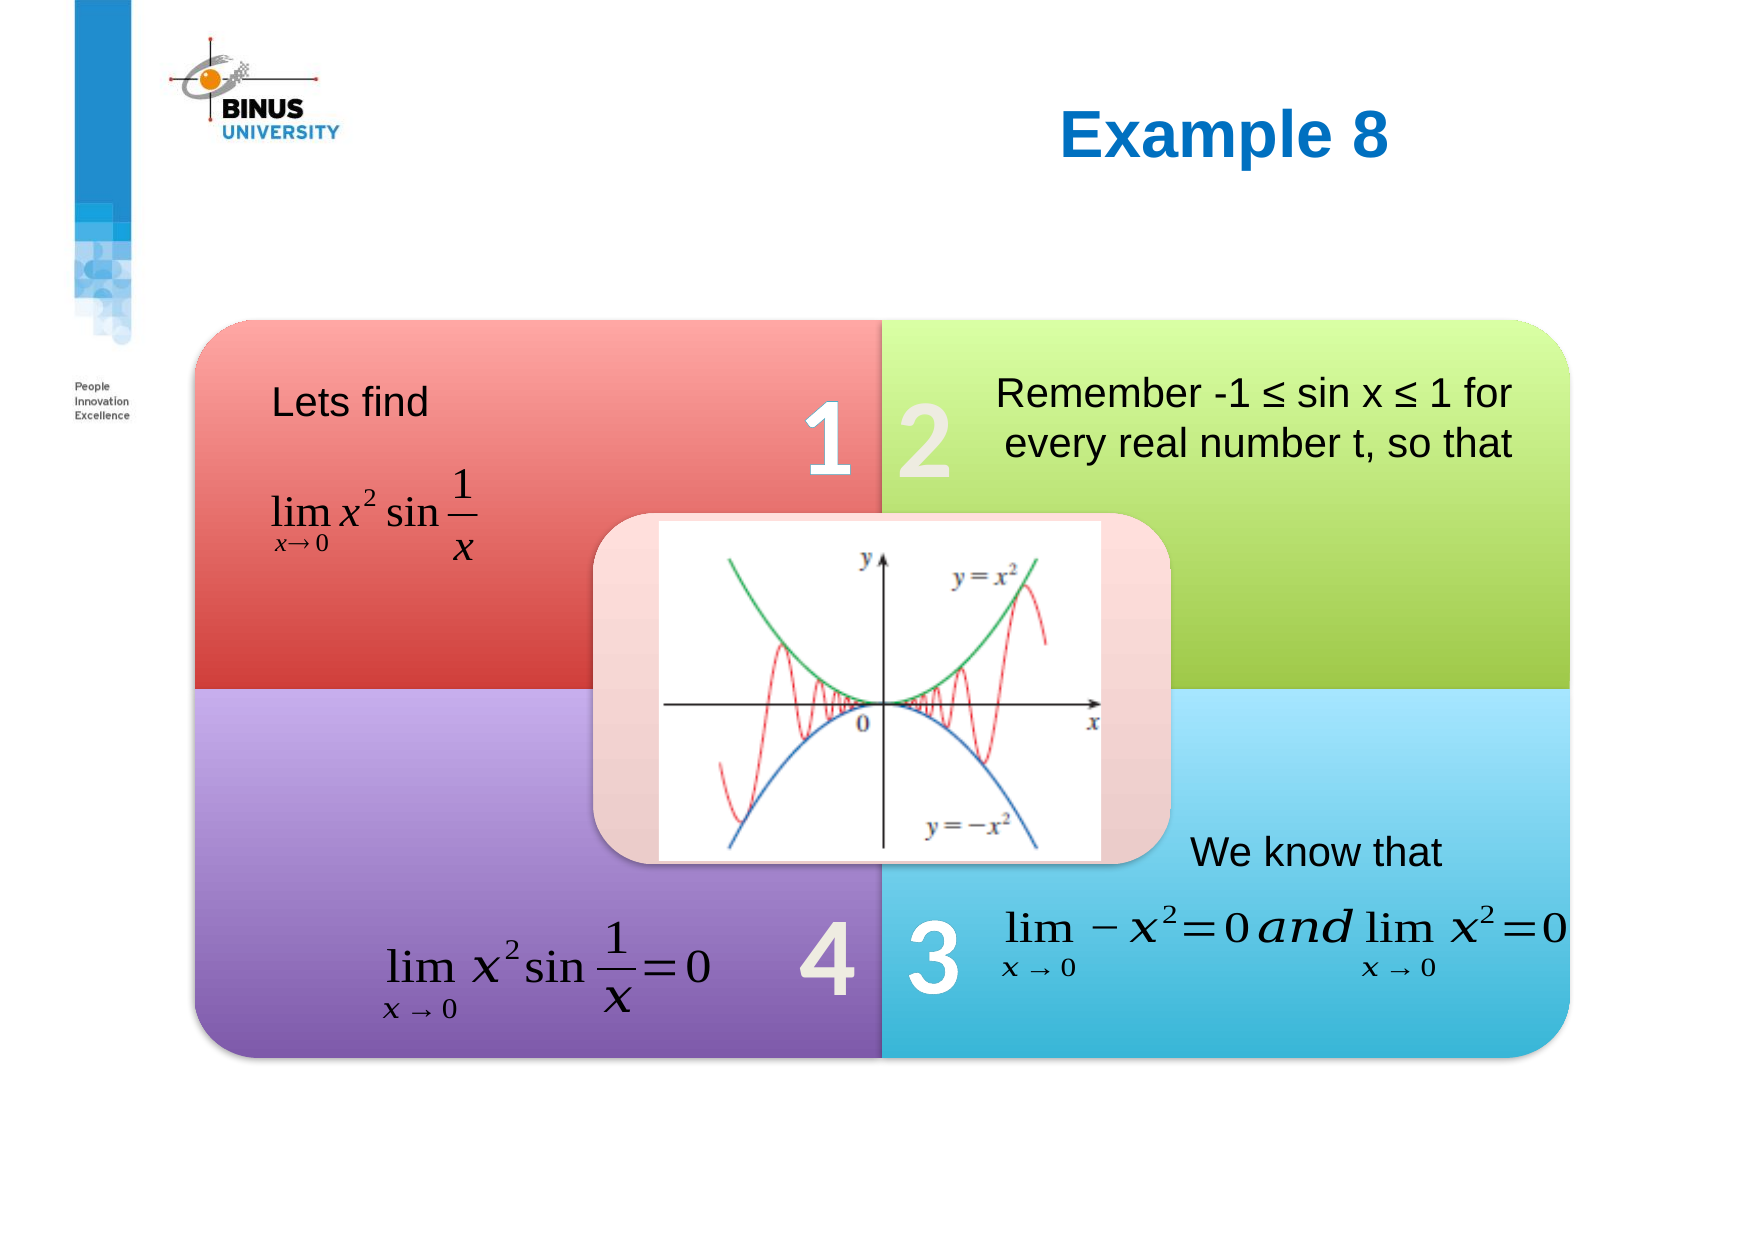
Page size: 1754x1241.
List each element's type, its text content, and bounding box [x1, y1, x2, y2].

title Example 8 [74, 37, 1426, 226]
picture [0, 0, 1754, 1240]
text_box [194, 319, 1570, 1059]
